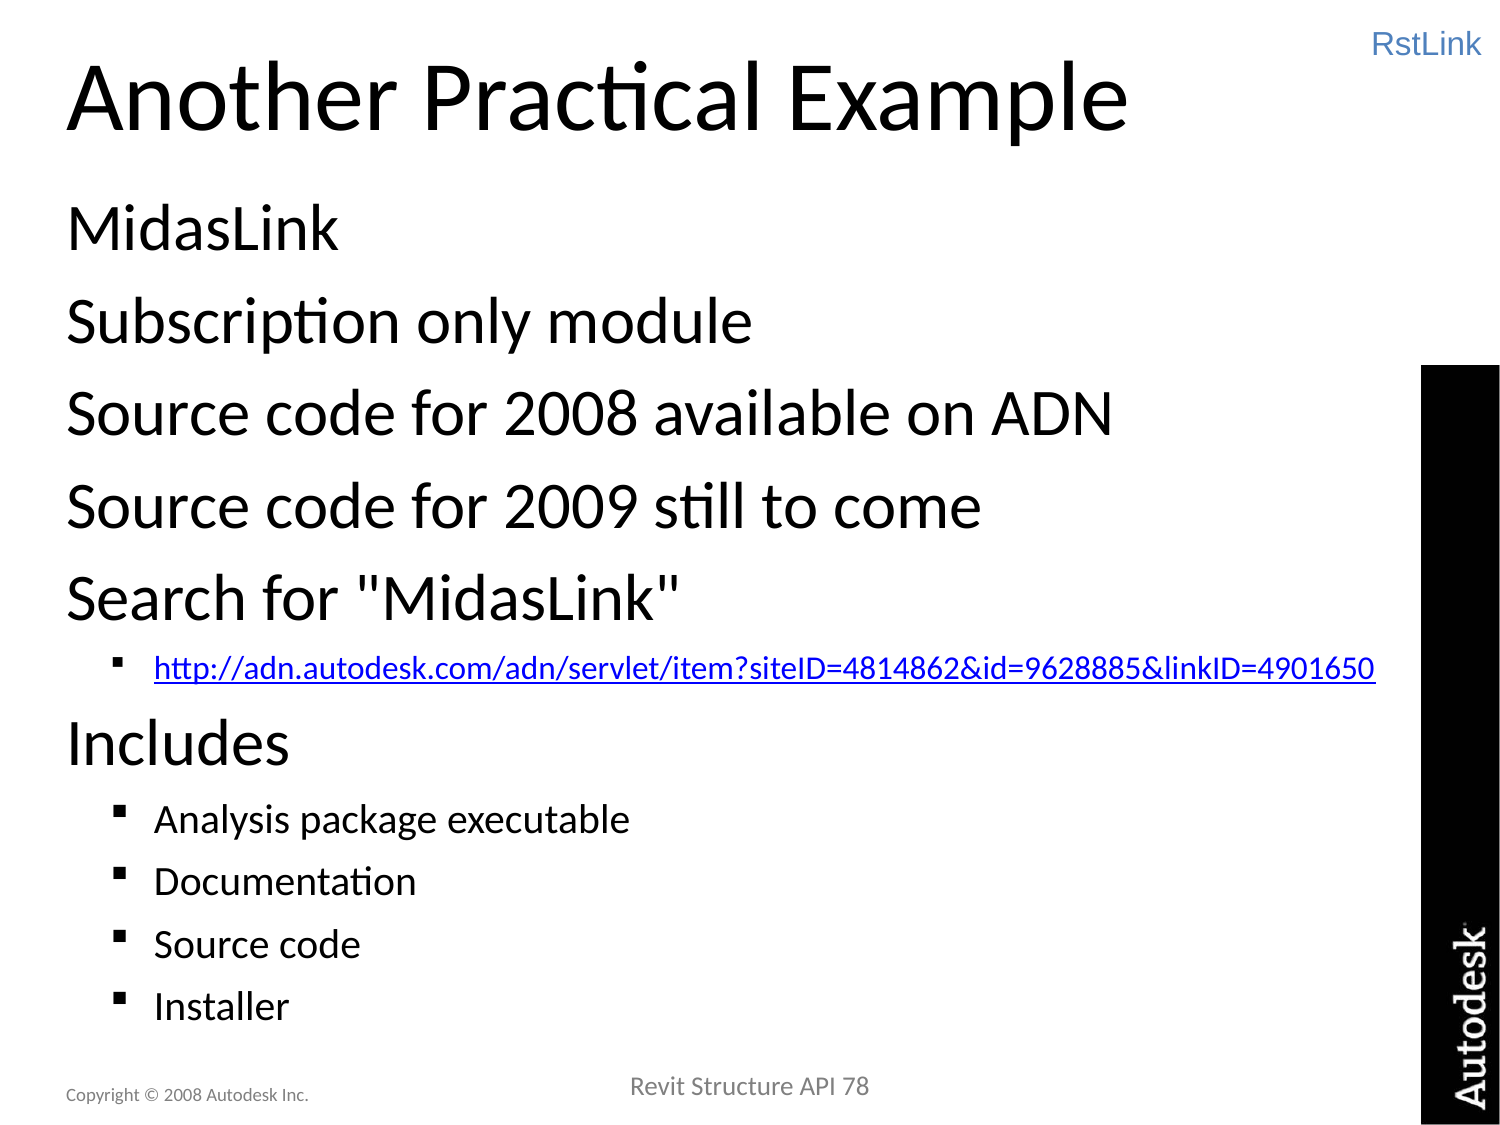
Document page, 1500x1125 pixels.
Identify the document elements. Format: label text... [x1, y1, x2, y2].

text_box RstLink [1151, 22, 1483, 63]
title Another Practical Example [51, 23, 1418, 144]
picture [1420, 365, 1500, 1125]
list MidasLink Subscription only module Source code for 2008 available on ADN Source code for 2009 still to come Search for "MidasLink" http://adn.autodesk.com/adn/servlet/item?siteID=4814862&id=9628885&linkID=4901650 Includes Analysis package executable Documentation Source code Installer [51, 176, 1420, 1024]
